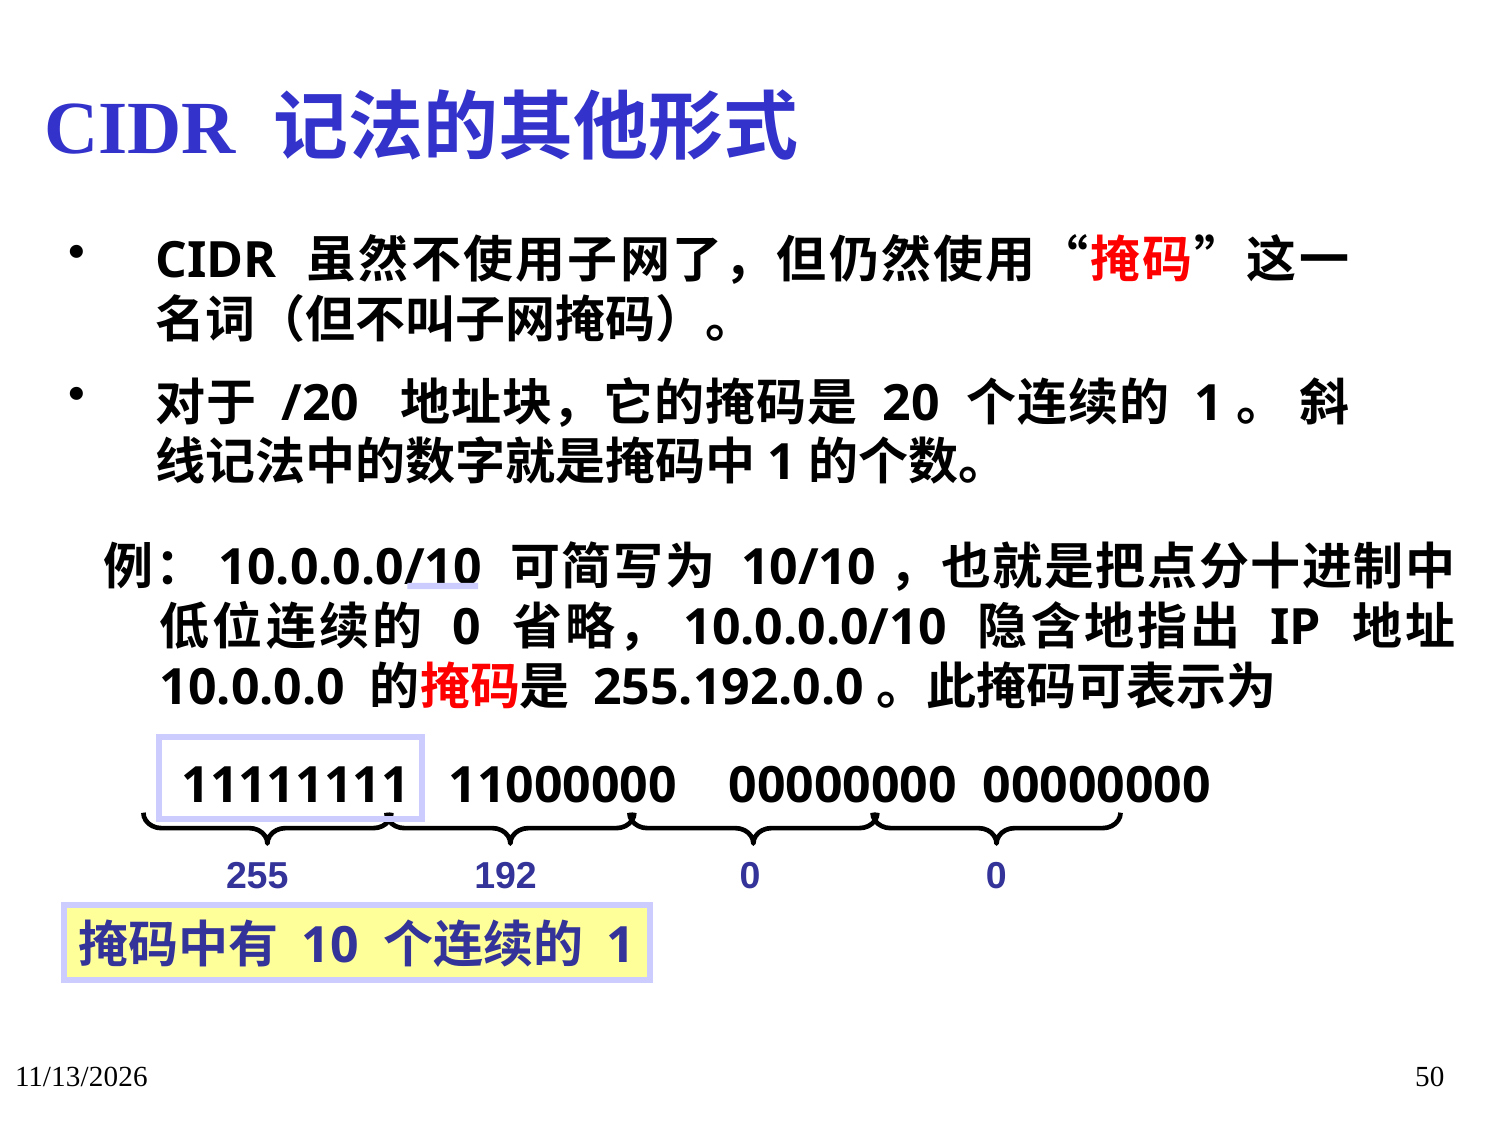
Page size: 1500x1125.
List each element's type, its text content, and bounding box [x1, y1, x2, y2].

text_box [76, 585, 638, 981]
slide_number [0, 1049, 313, 1125]
slide_number 50 [584, 1049, 1460, 1125]
list 例：10.0.0.0/10 可简写为 10/10，也就是把点分十进制中低位连续的 0 省略，10.0.0.0/10 隐含地指出 IP 地址 10.0.0.0 的掩码是 255.192.0.0。此掩码可表示为 11111111 11000000 00000000 00000000 [88, 526, 1471, 1125]
title CIDR 记法的其他形式 [29, 30, 1362, 216]
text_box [642, 810, 1105, 905]
text_box CIDR 虽然不使用子网了，但仍然使用“掩码”这一名词（但不叫子网掩码）。 对于 /20 地址块，它的掩码是 20 个连续的 1。 斜线记法中的数字就是掩码中1的个数。 [53, 219, 1365, 504]
